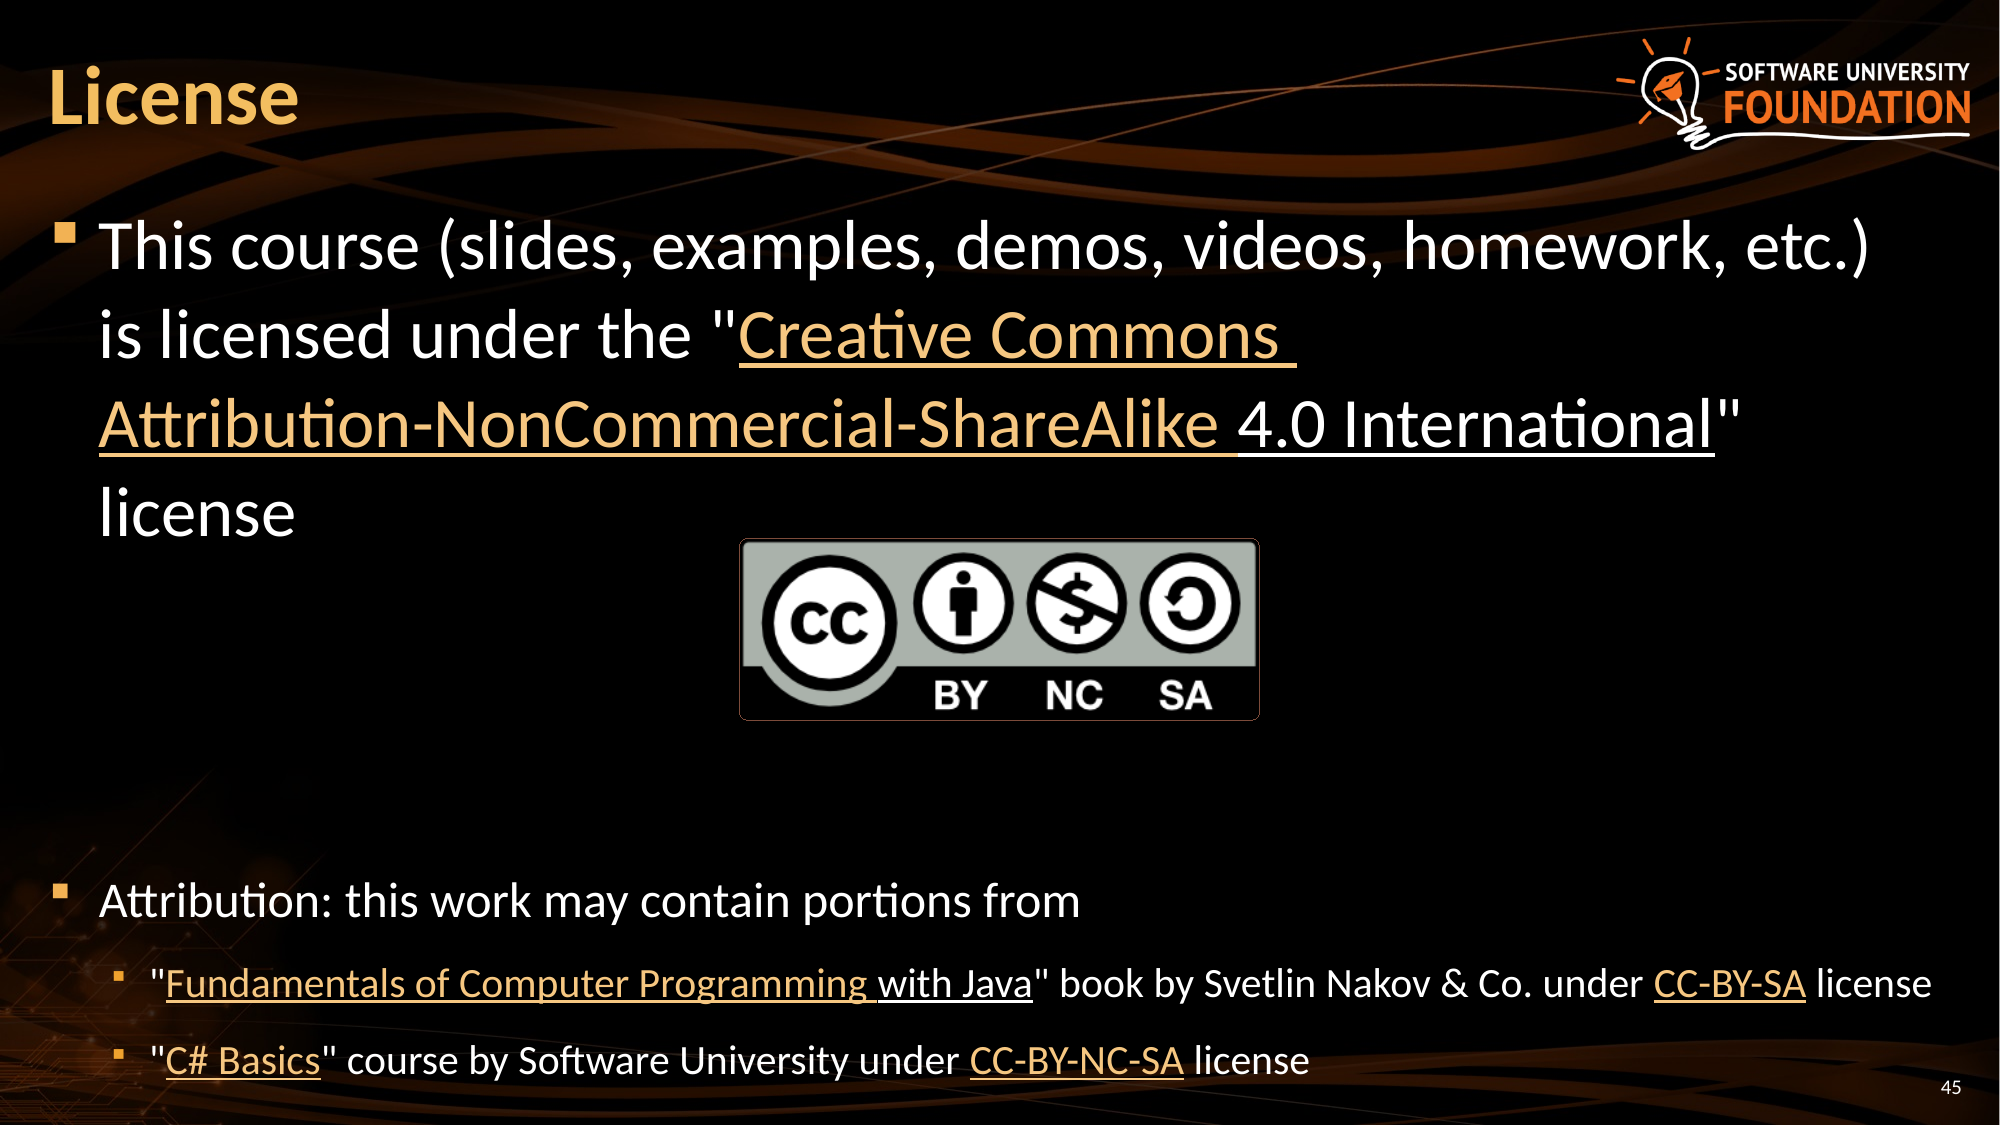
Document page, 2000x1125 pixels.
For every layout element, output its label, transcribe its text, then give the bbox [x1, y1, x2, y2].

title License [30, 6, 1602, 189]
list This course (slides, examples, demos, videos, homework, etc.) is licensed under the "Creative Commons Attribution-NonCommercial-ShareAlike 4.0 International" license Attribution: this work may contain portions from "Fundamentals of Computer Programming with Java" book by Svetlin Nakov & Co. under CC-BY-SA license "C# Basics" course by Software University under CC-BY-NC-SA license [31, 188, 1968, 1103]
picture [0, 0, 2000, 1125]
